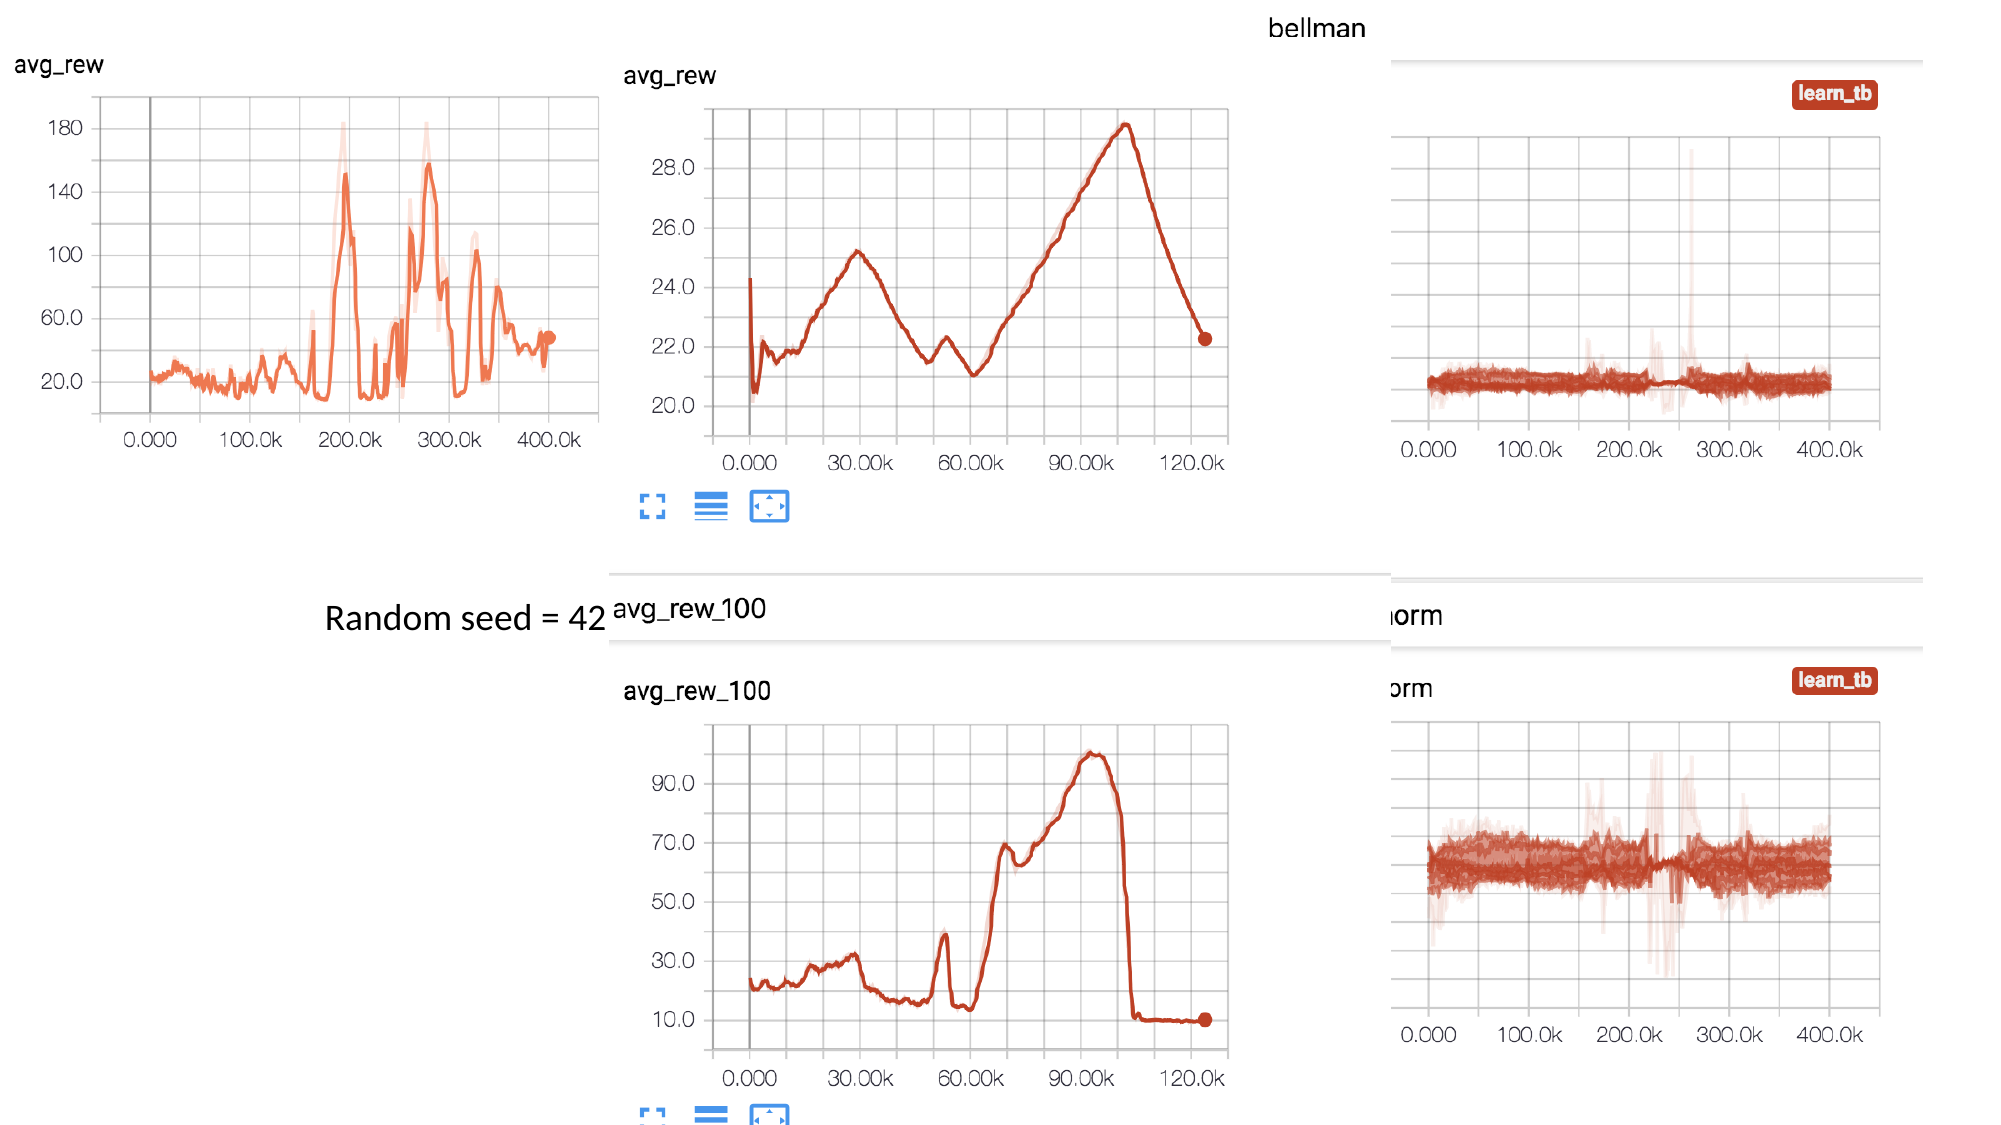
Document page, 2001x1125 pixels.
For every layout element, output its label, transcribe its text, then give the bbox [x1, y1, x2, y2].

picture [0, 0, 1923, 1125]
text_box Random seed = 42 [310, 585, 609, 645]
